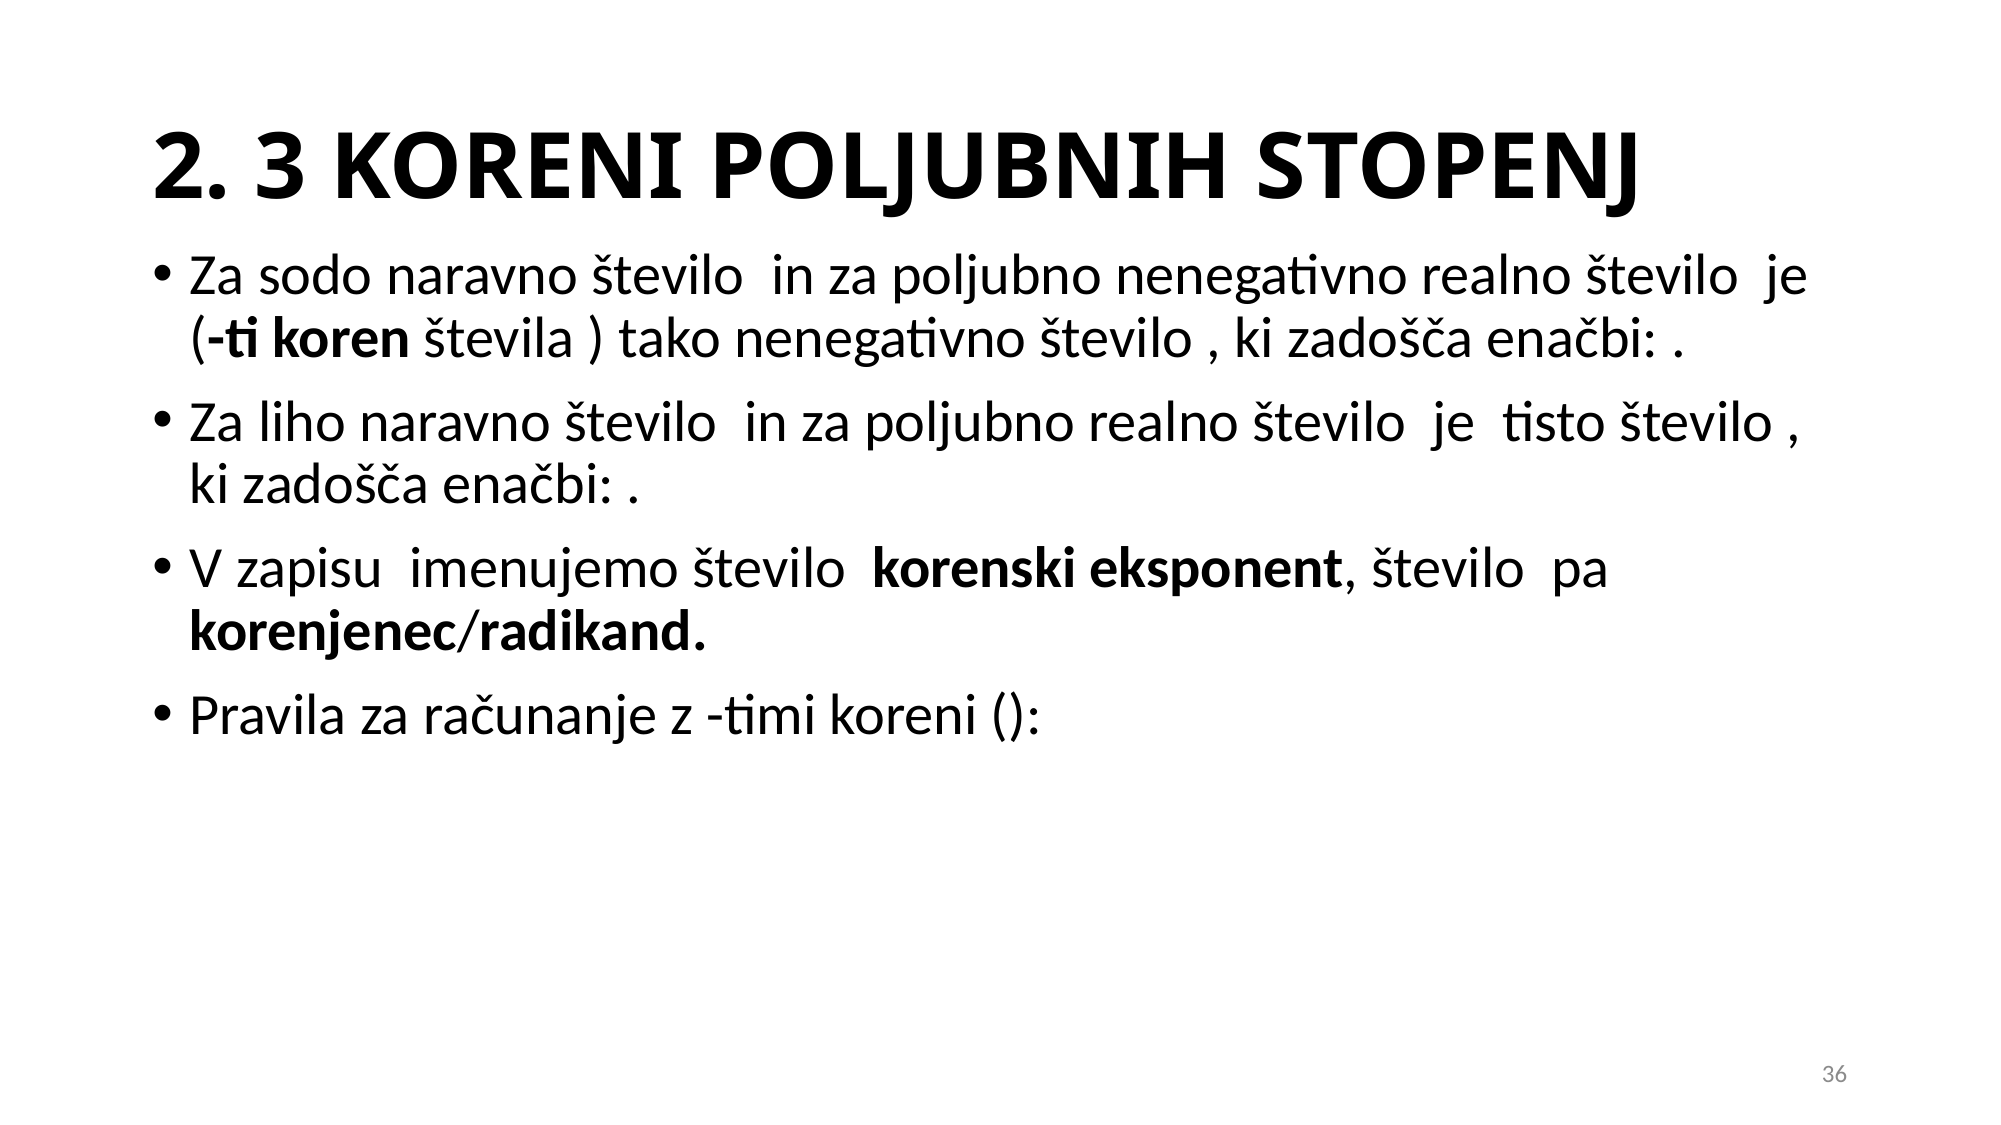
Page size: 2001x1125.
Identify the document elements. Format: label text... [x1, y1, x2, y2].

slide_number 36 [1412, 1042, 1863, 1103]
title 2. 3 KORENI POLJUBNIH STOPENJ [137, 59, 1863, 278]
